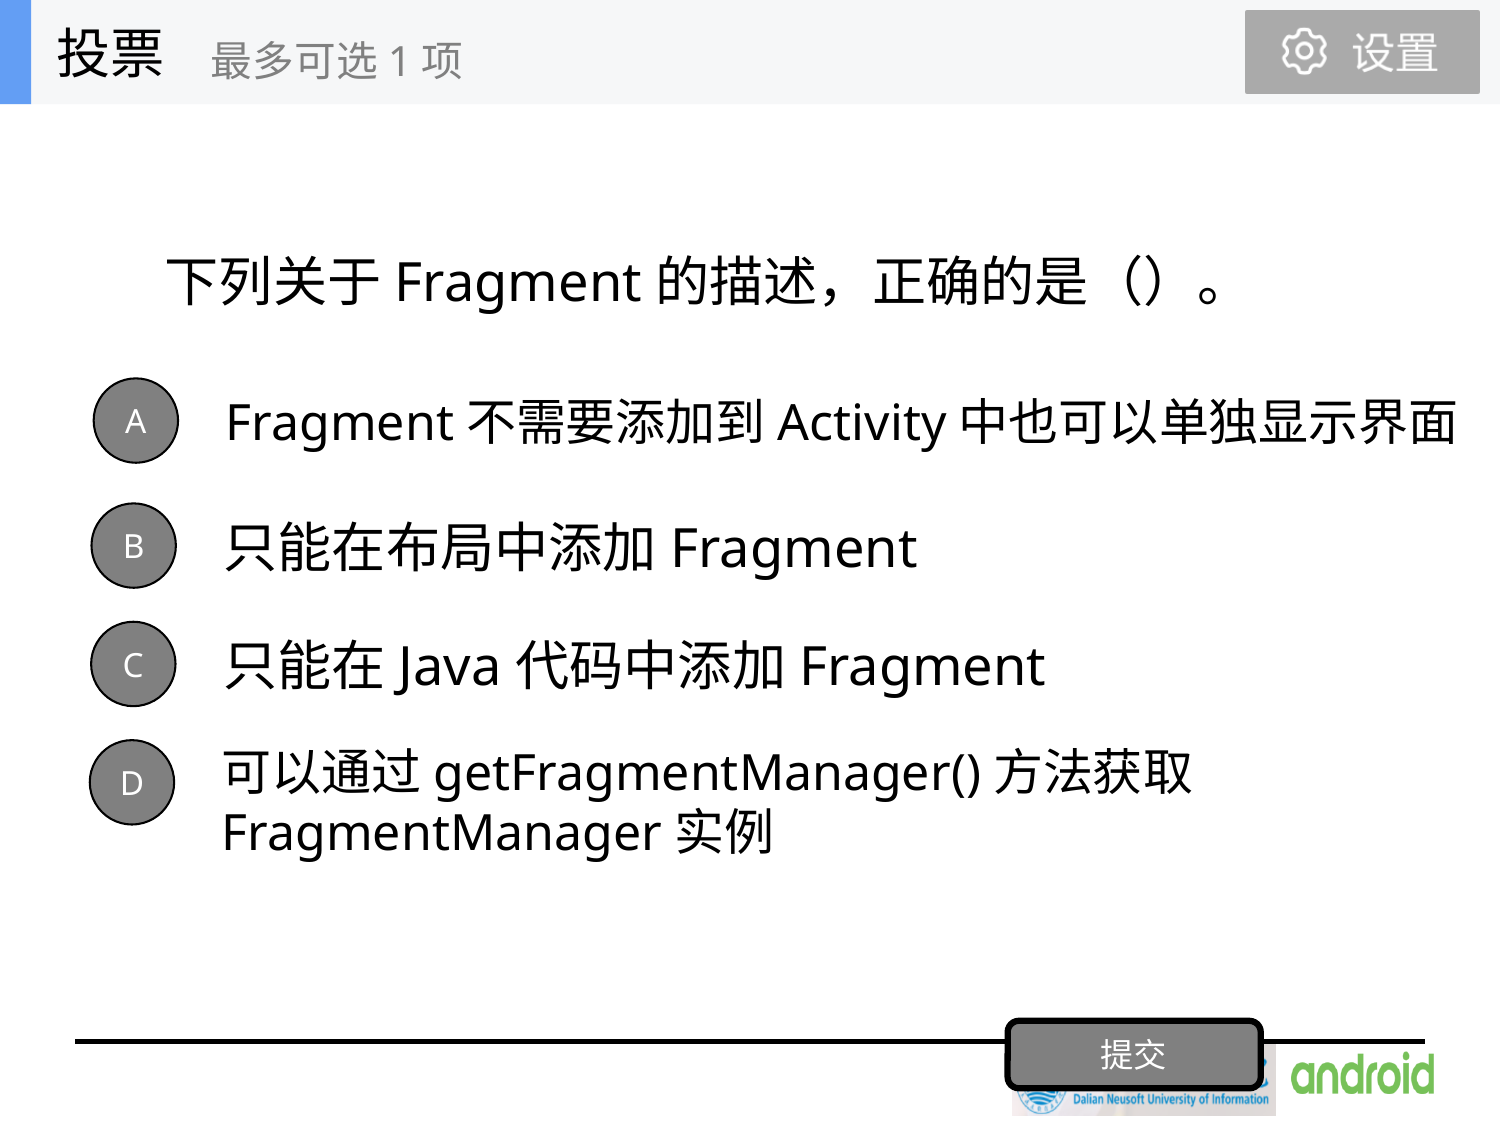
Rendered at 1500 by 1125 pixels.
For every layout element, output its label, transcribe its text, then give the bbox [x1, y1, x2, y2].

text_box 下列关于Fragment的描述，正确的是（）。 [149, 105, 1350, 456]
text_box 可以通过getFragmentManager()方法获取 FragmentManager实例 [206, 729, 1257, 873]
text_box 只能在布局中添加Fragment [208, 492, 1259, 599]
picture [1012, 1044, 1276, 1116]
text_box C [90, 621, 177, 707]
text_box D [89, 739, 175, 826]
text_box Fragment不需要添加到Activity中也可以单独显示界面 [210, 367, 1261, 474]
text_box B [90, 502, 177, 589]
text_box 提交 [1007, 1020, 1262, 1089]
picture [1245, 10, 1480, 94]
picture [1291, 1051, 1434, 1094]
text_box 只能在Java代码中添加Fragment [208, 611, 1259, 717]
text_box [0, 0, 1500, 105]
text_box A [93, 377, 179, 464]
